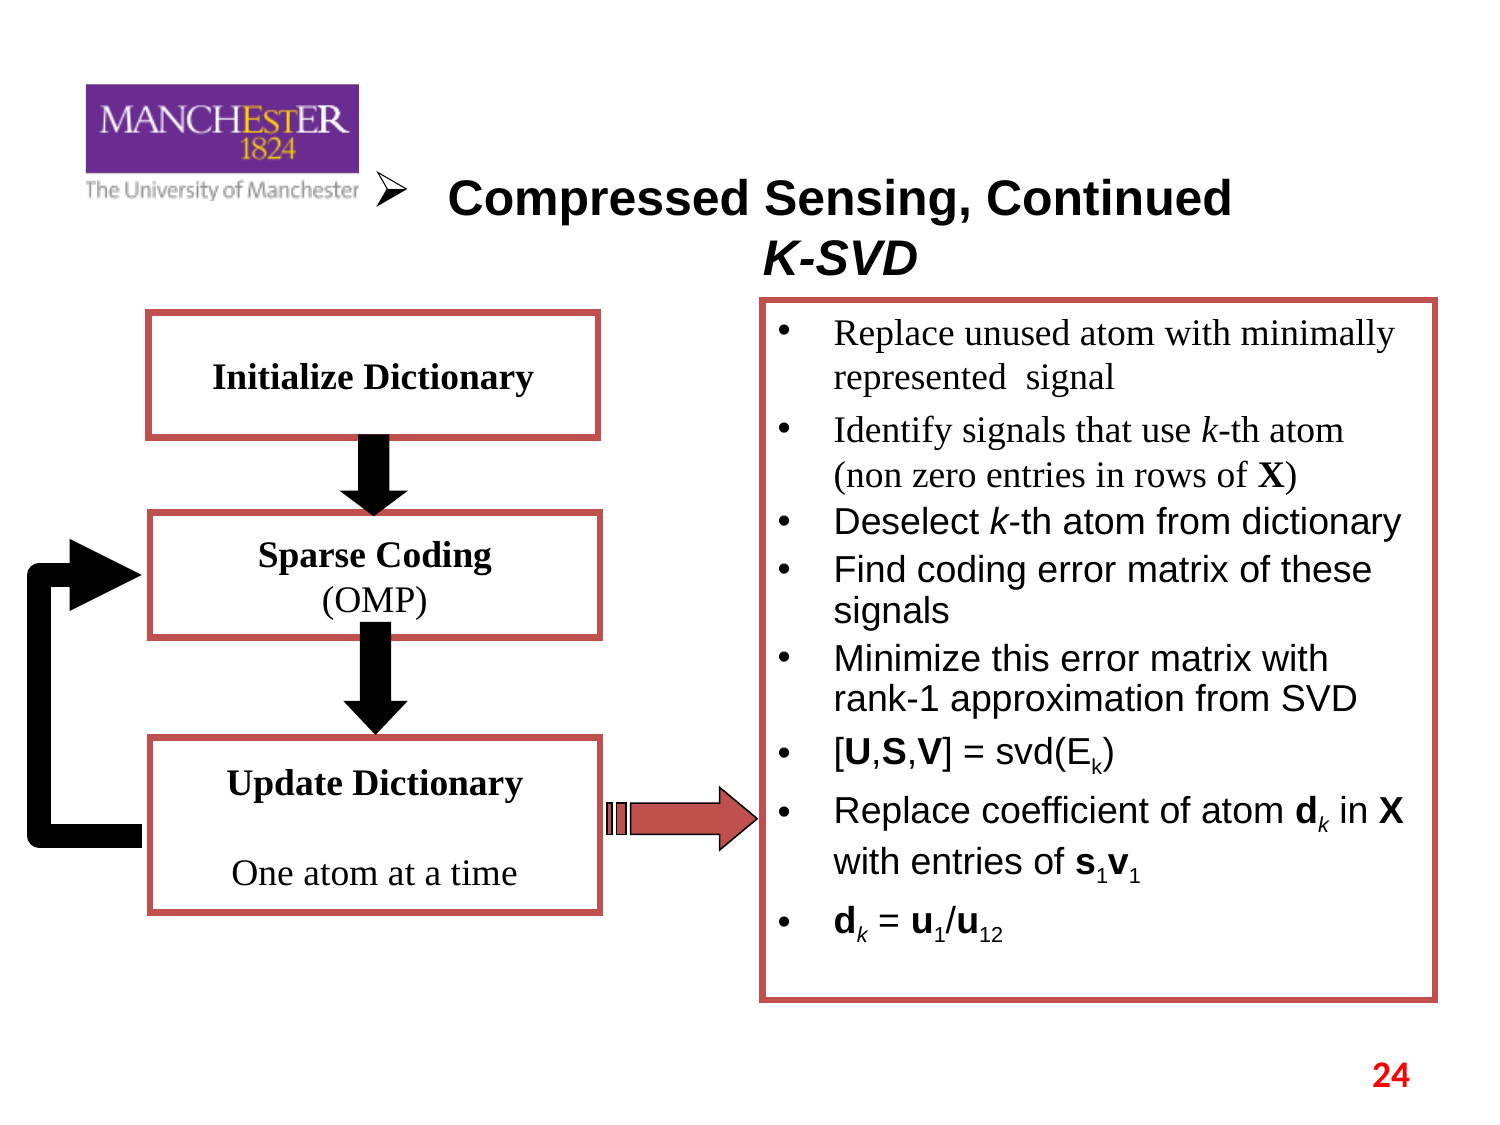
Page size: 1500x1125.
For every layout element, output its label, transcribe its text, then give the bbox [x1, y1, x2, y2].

text_box [607, 803, 612, 835]
text_box [350, 624, 401, 731]
text_box [39, 568, 142, 837]
title Compressed Sensing, Continued K-SVD [147, 136, 1459, 315]
text_box [630, 787, 758, 850]
text_box Initialize Dictionary [148, 315, 599, 438]
text_box Sparse Coding (OMP) [149, 512, 600, 638]
slide_number 24 [1074, 1042, 1425, 1103]
text_box Update Dictionary One atom at a time [149, 737, 600, 913]
text_box [348, 437, 399, 513]
text_box [616, 803, 626, 835]
